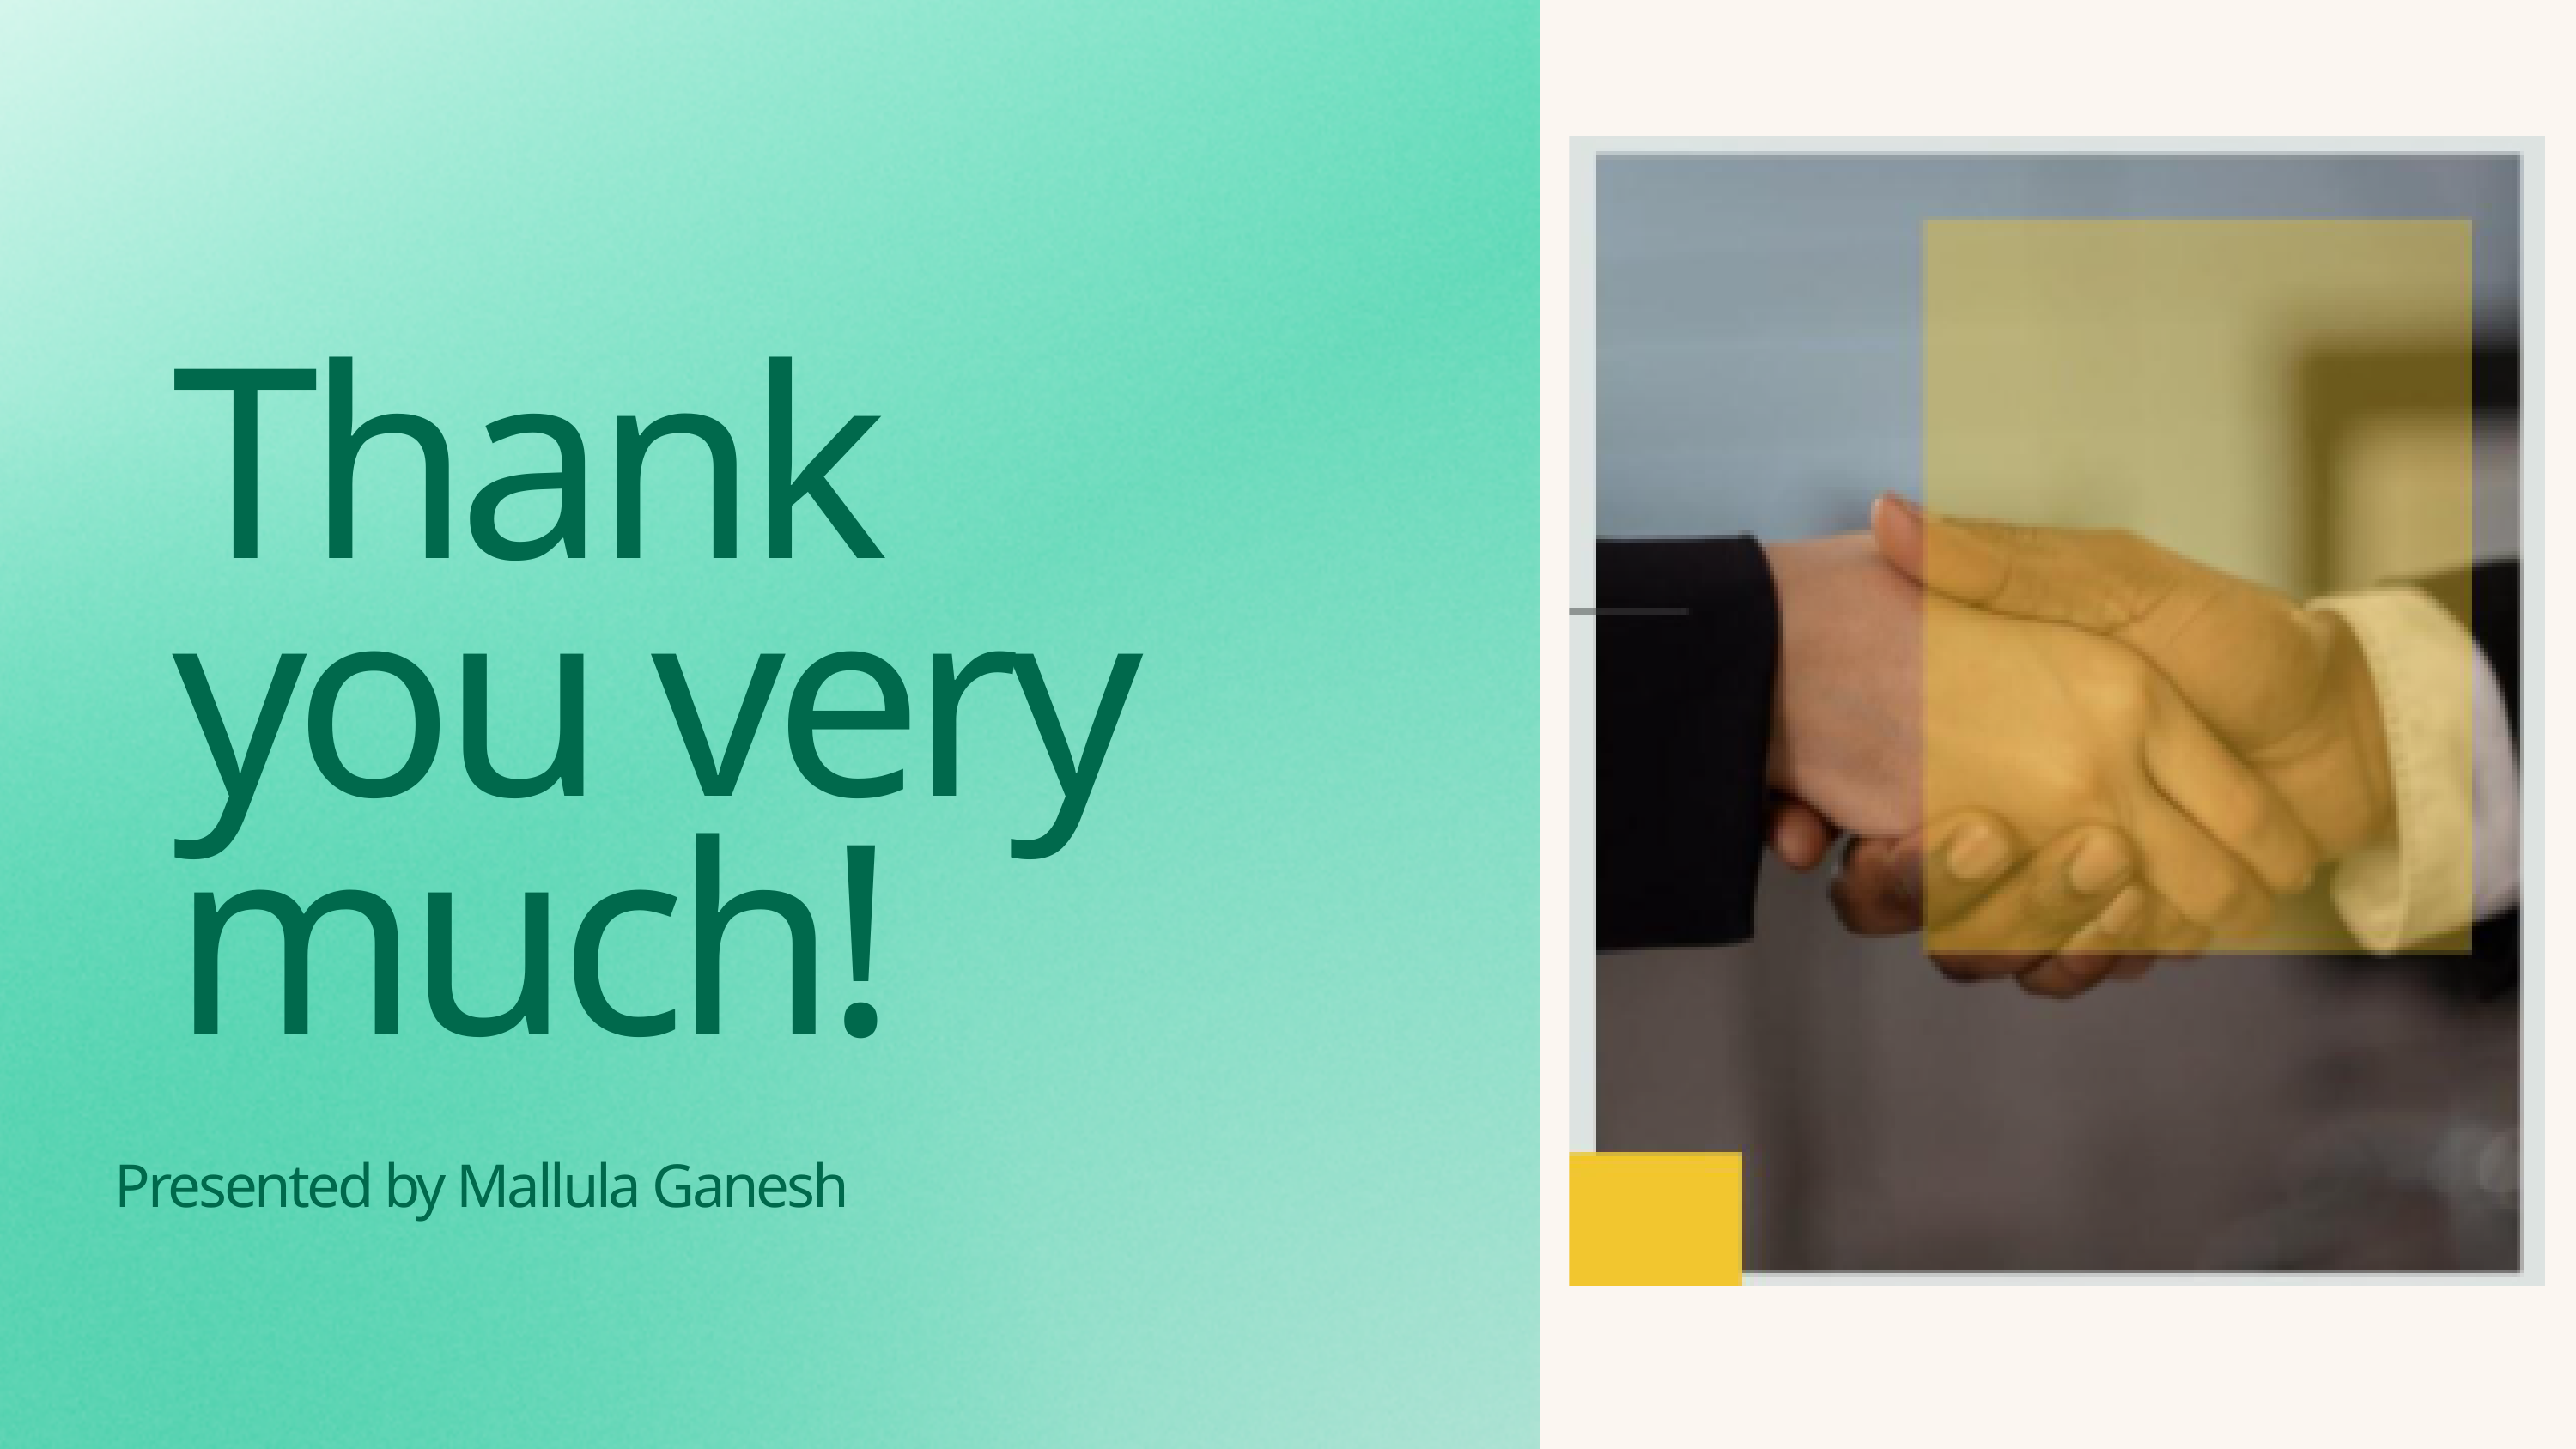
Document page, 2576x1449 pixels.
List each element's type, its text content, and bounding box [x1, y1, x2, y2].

text_box Thank you very much! [171, 373, 1319, 1088]
text_box Presented by Mallula Ganesh [114, 1166, 1540, 1220]
text_box [1569, 136, 2546, 1286]
text_box [0, 0, 1540, 1449]
